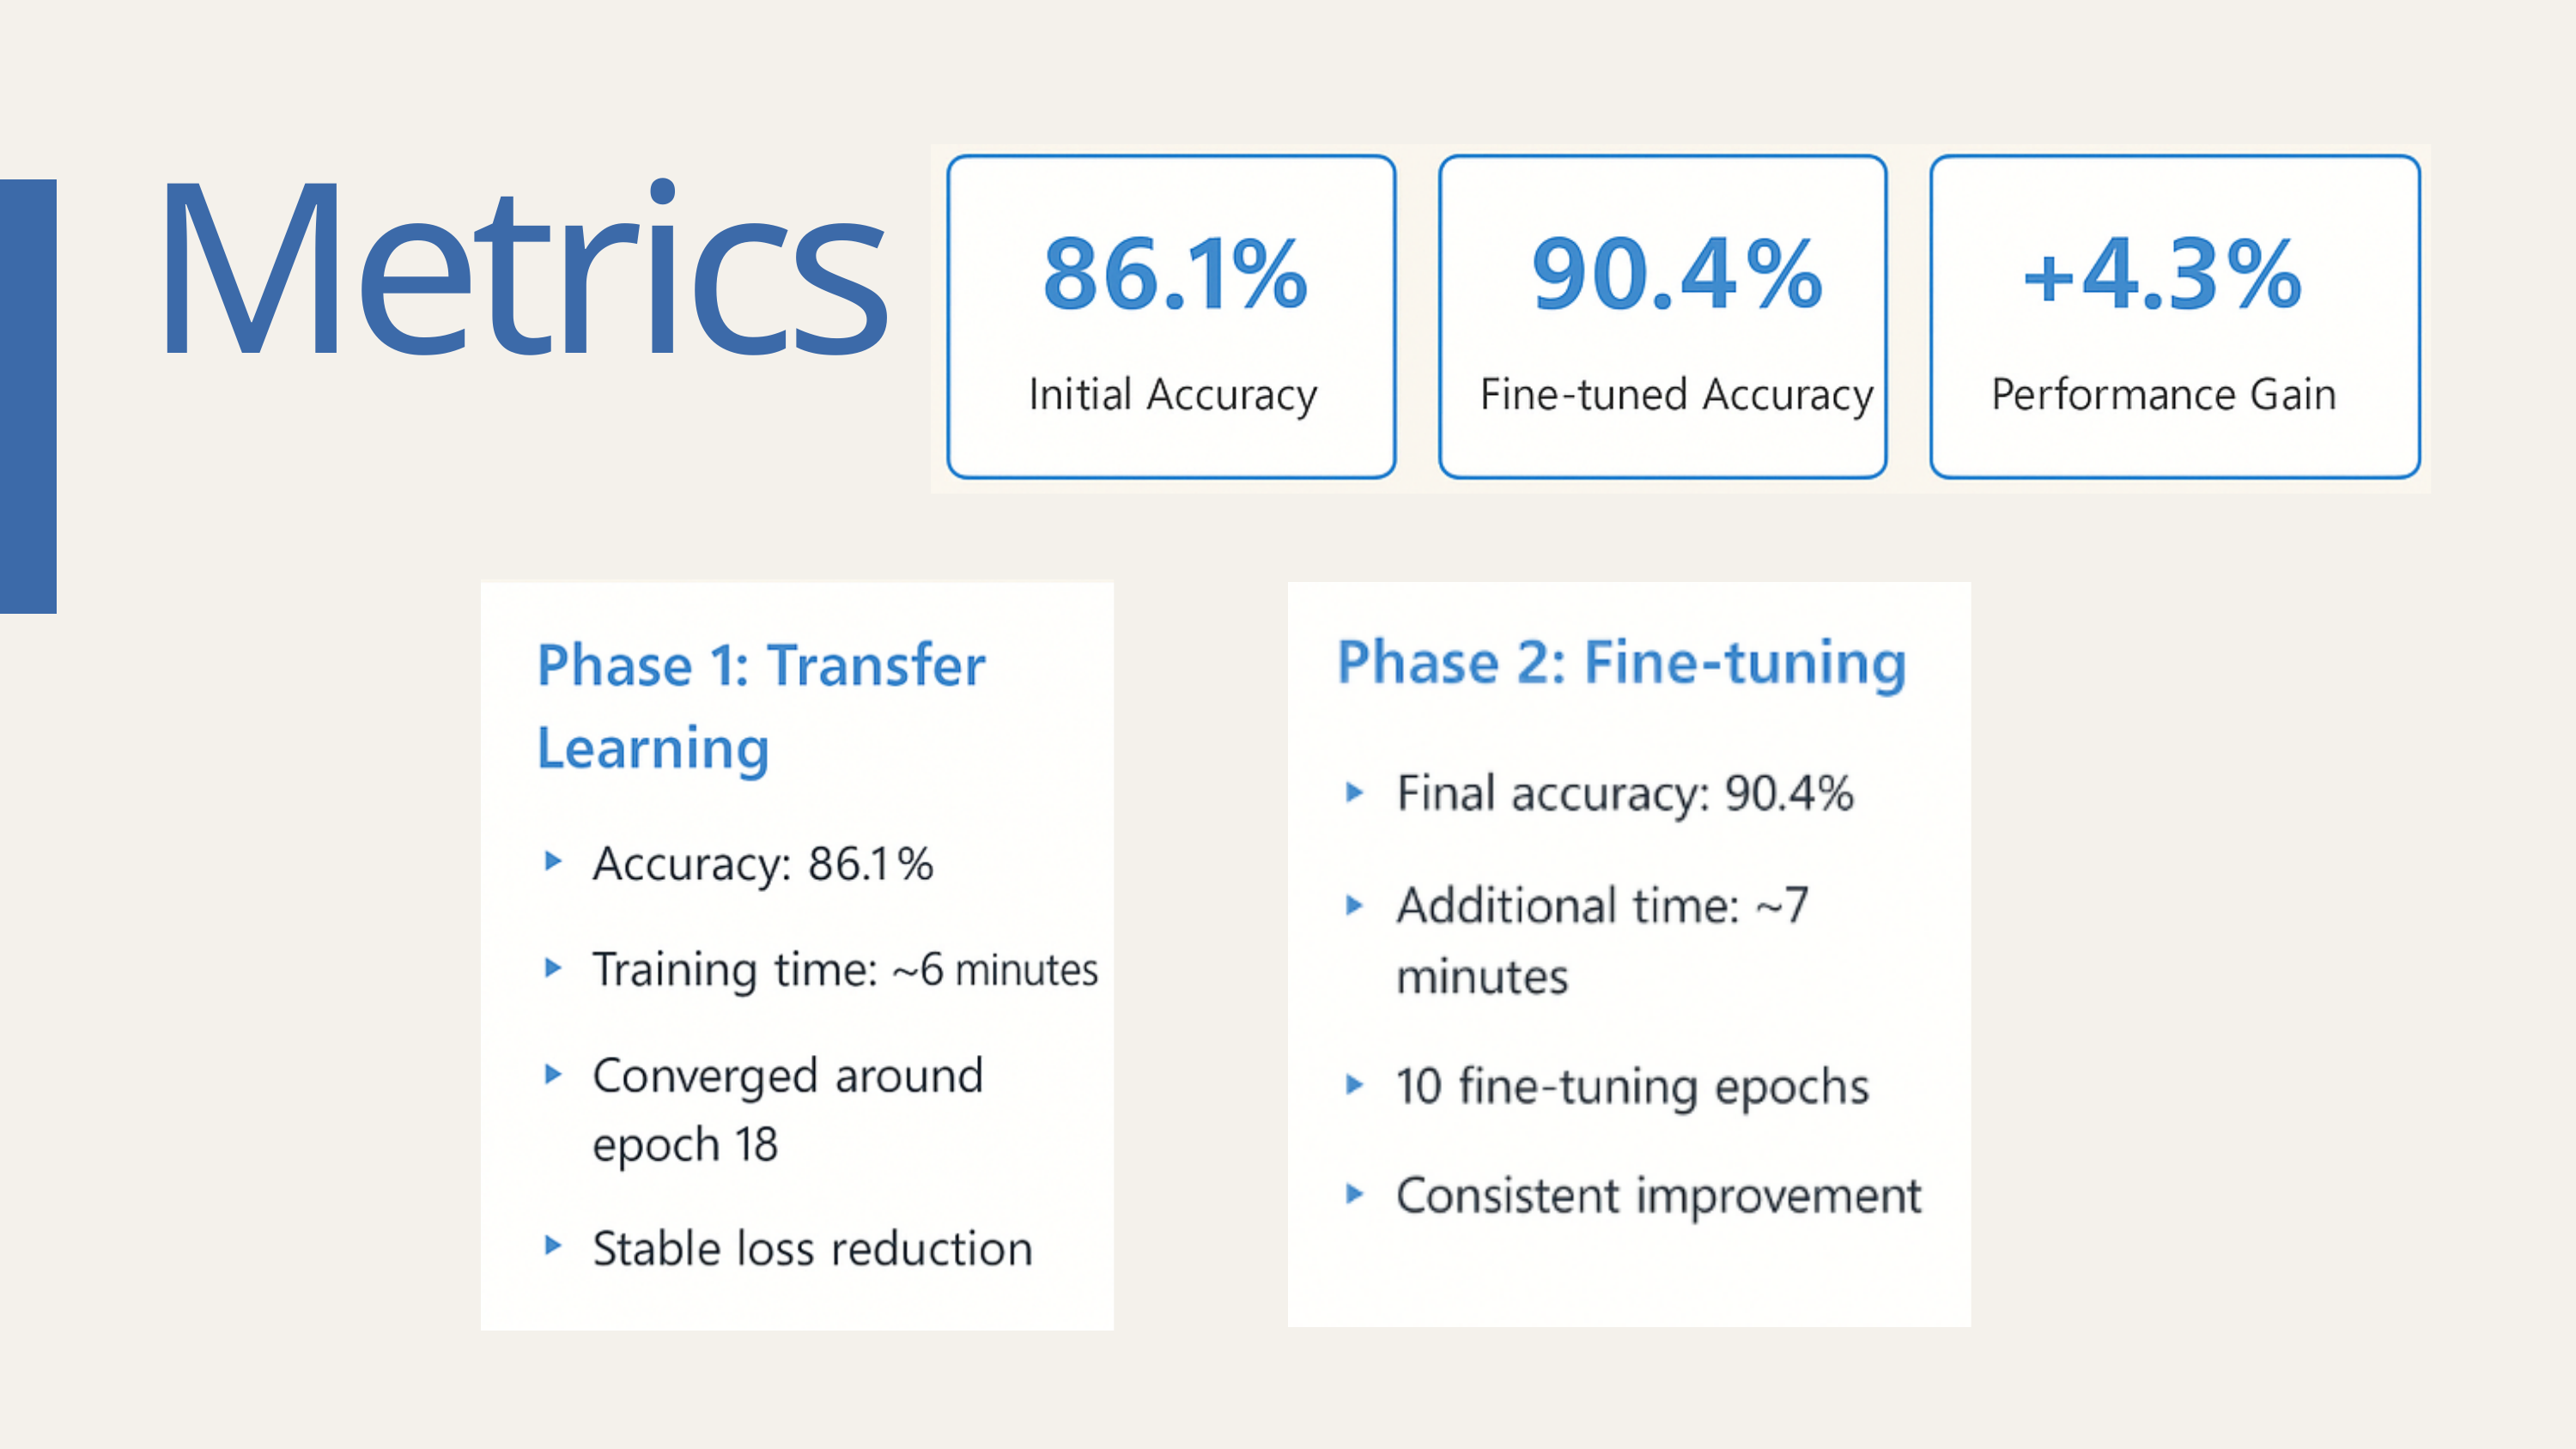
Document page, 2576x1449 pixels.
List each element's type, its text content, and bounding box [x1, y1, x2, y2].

text_box [1288, 582, 1971, 1327]
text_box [0, 179, 57, 615]
text_box [930, 144, 2432, 494]
text_box Metrics [144, 189, 1218, 401]
text_box [481, 579, 1115, 1331]
